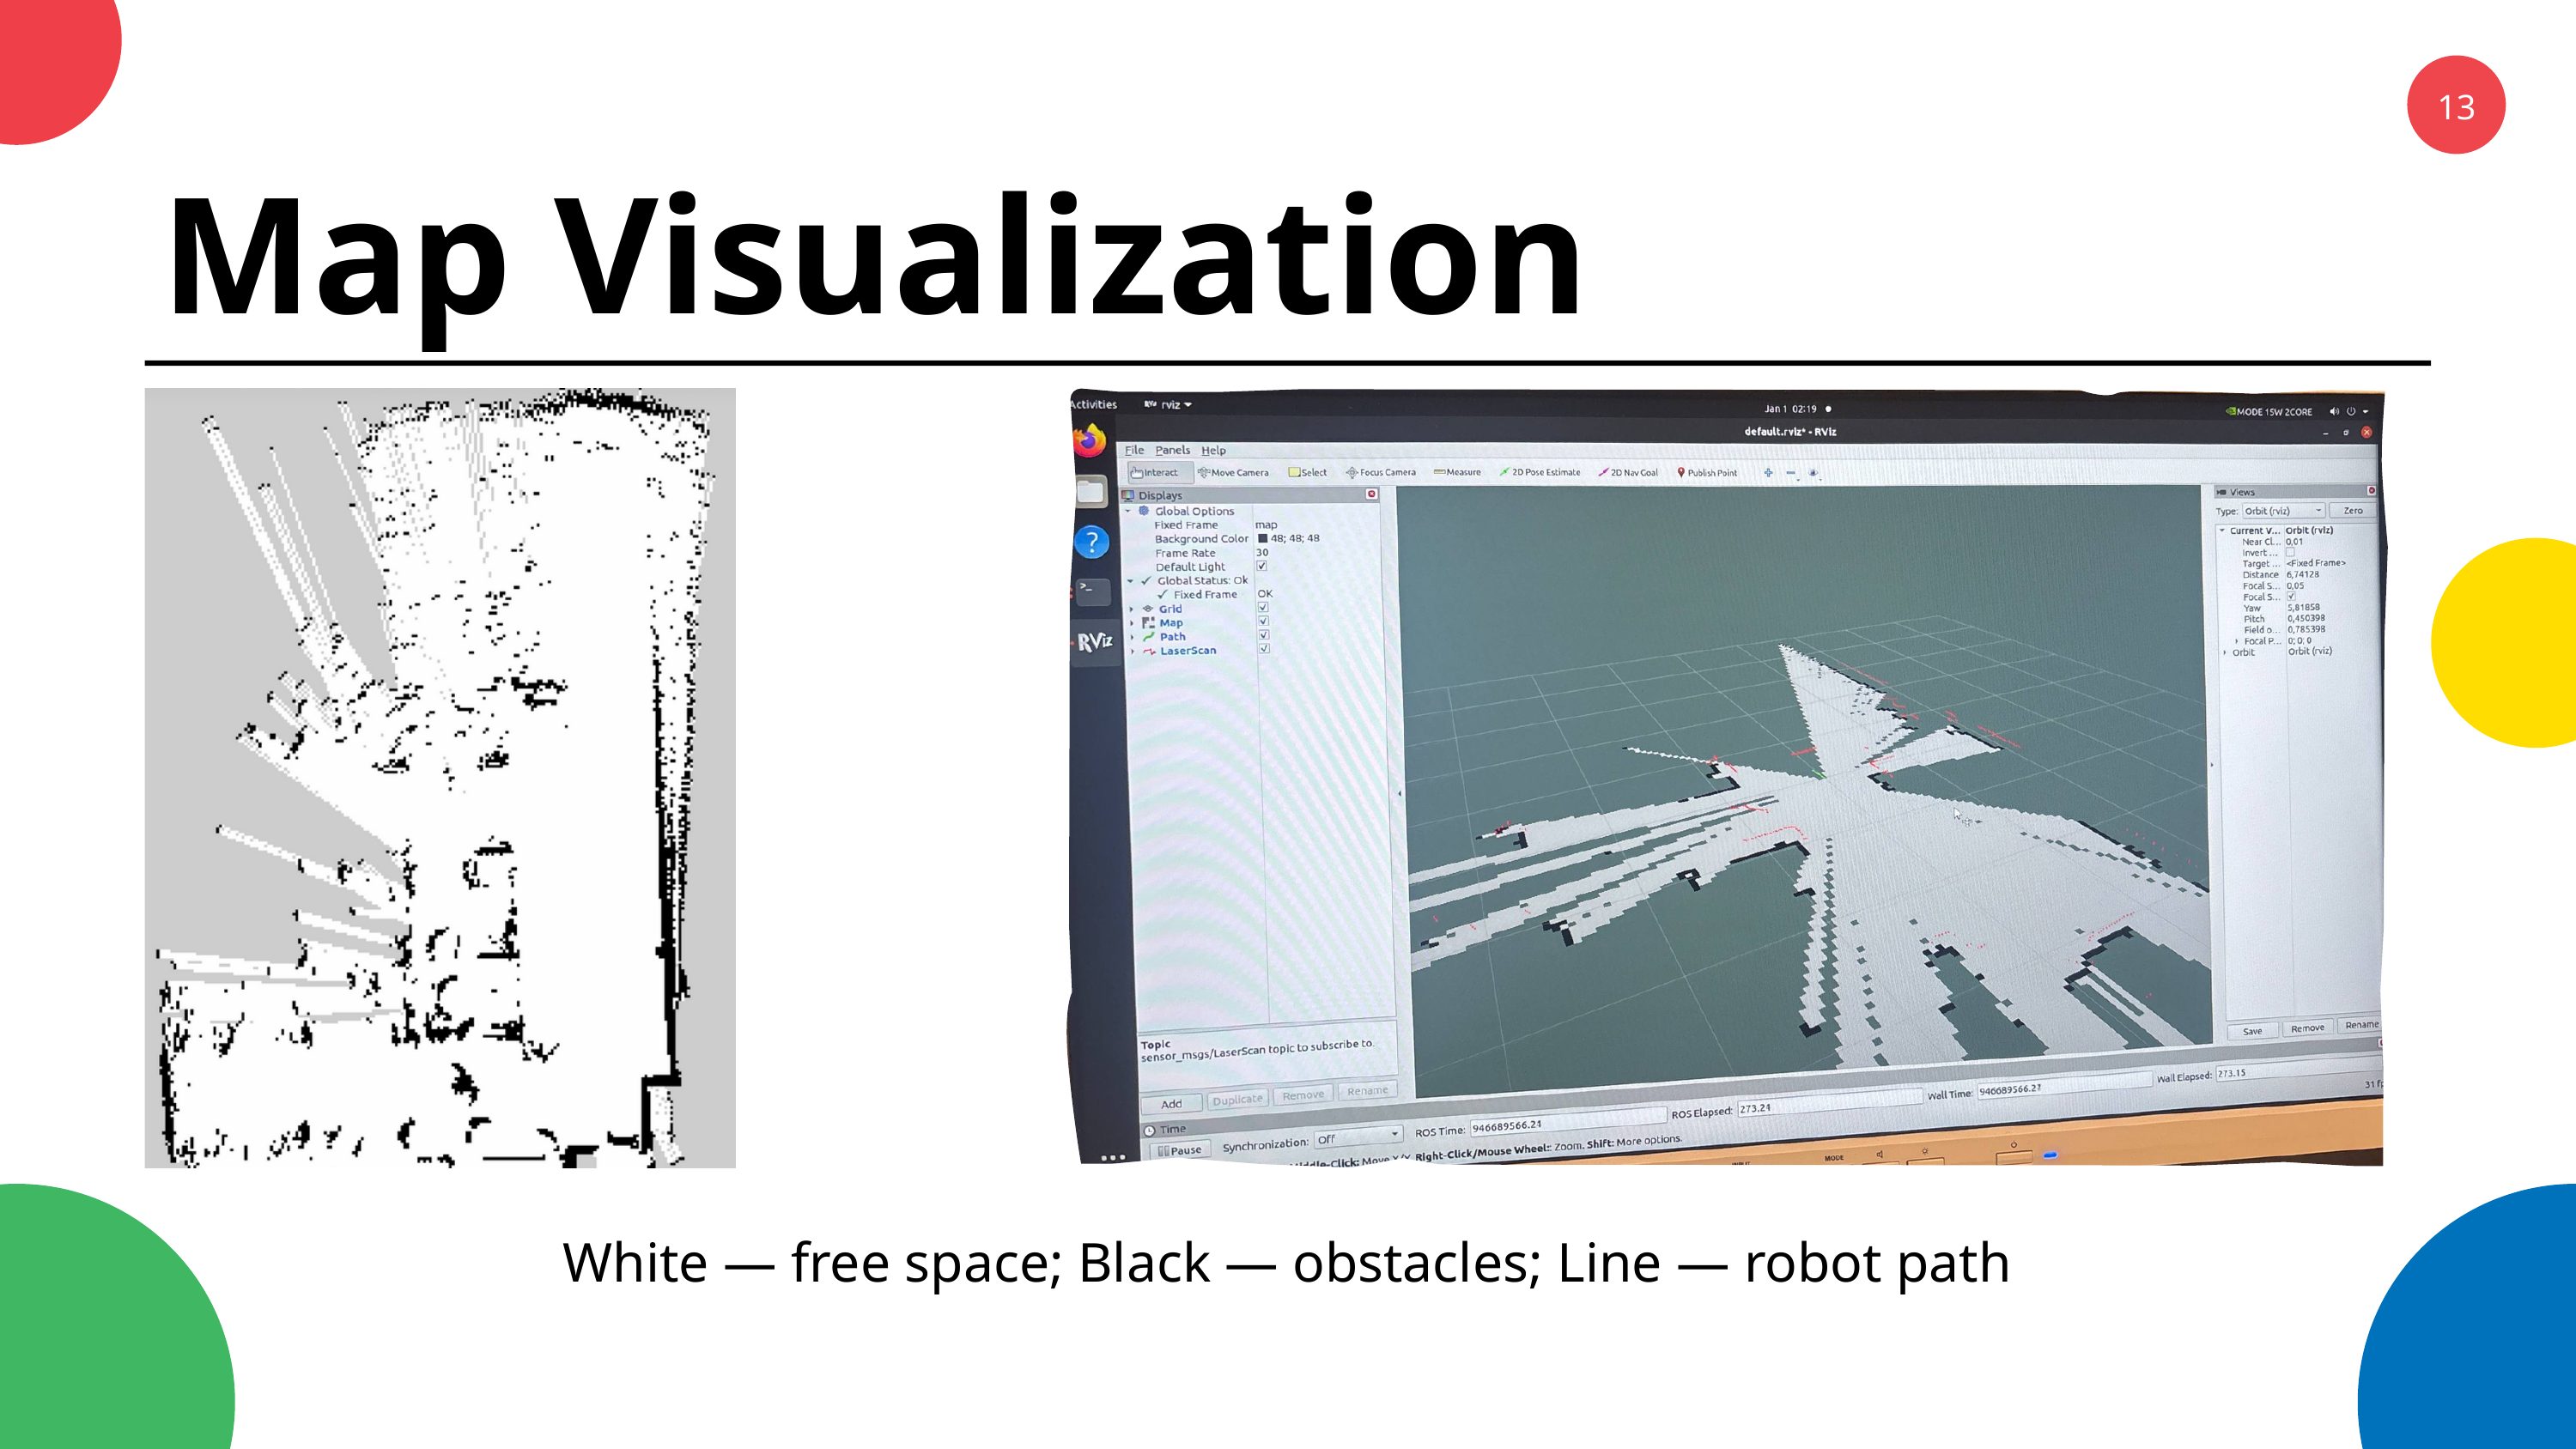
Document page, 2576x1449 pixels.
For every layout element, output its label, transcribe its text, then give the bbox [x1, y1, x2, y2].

text_box Map Visualization [161, 120, 2221, 347]
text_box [1066, 388, 2389, 1168]
text_box White — free space; Black — obstacles; Line — robot path [519, 1185, 2057, 1401]
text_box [0, 0, 122, 145]
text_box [0, 1183, 235, 1449]
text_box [2431, 537, 2576, 749]
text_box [2407, 55, 2506, 155]
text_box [2357, 1183, 2576, 1449]
text_box [144, 388, 736, 1168]
